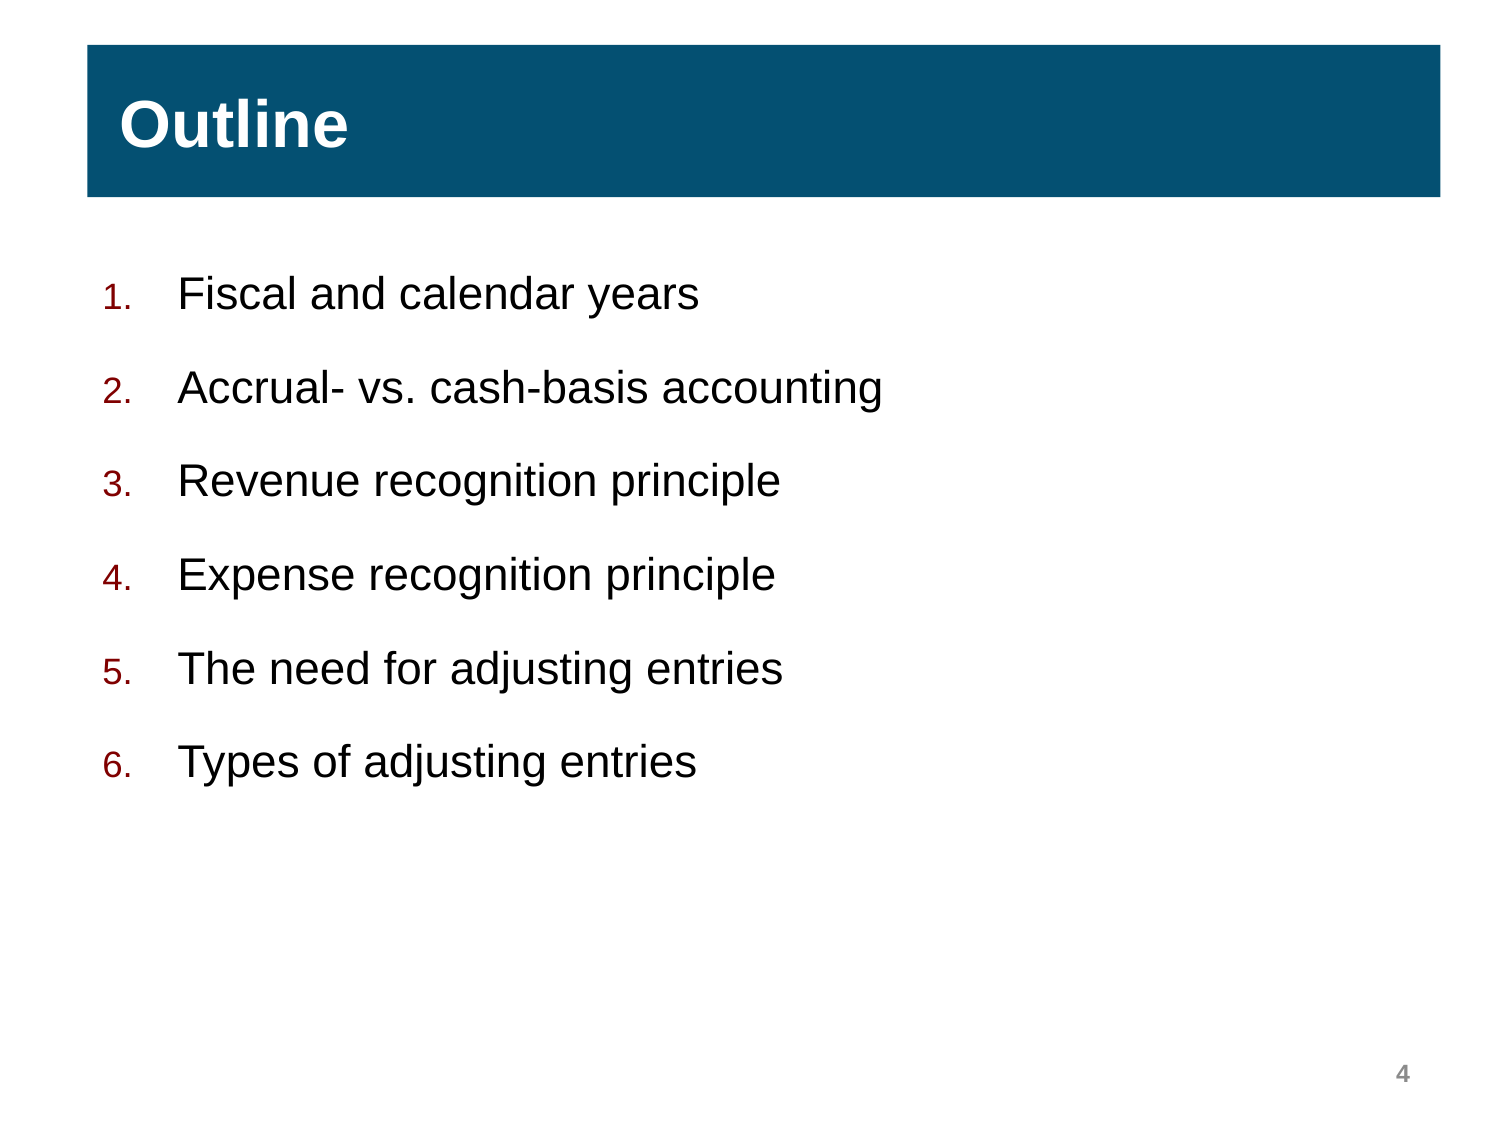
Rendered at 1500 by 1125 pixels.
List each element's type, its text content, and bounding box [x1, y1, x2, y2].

slide_number 4 [1074, 1042, 1425, 1103]
text_box Outline [87, 44, 1441, 198]
text_box Fiscal and calendar years Accrual- vs. cash-basis accounting Revenue recognition principle Expense recognition principle The need for adjusting entries Types of adjusting entries [87, 242, 1363, 795]
